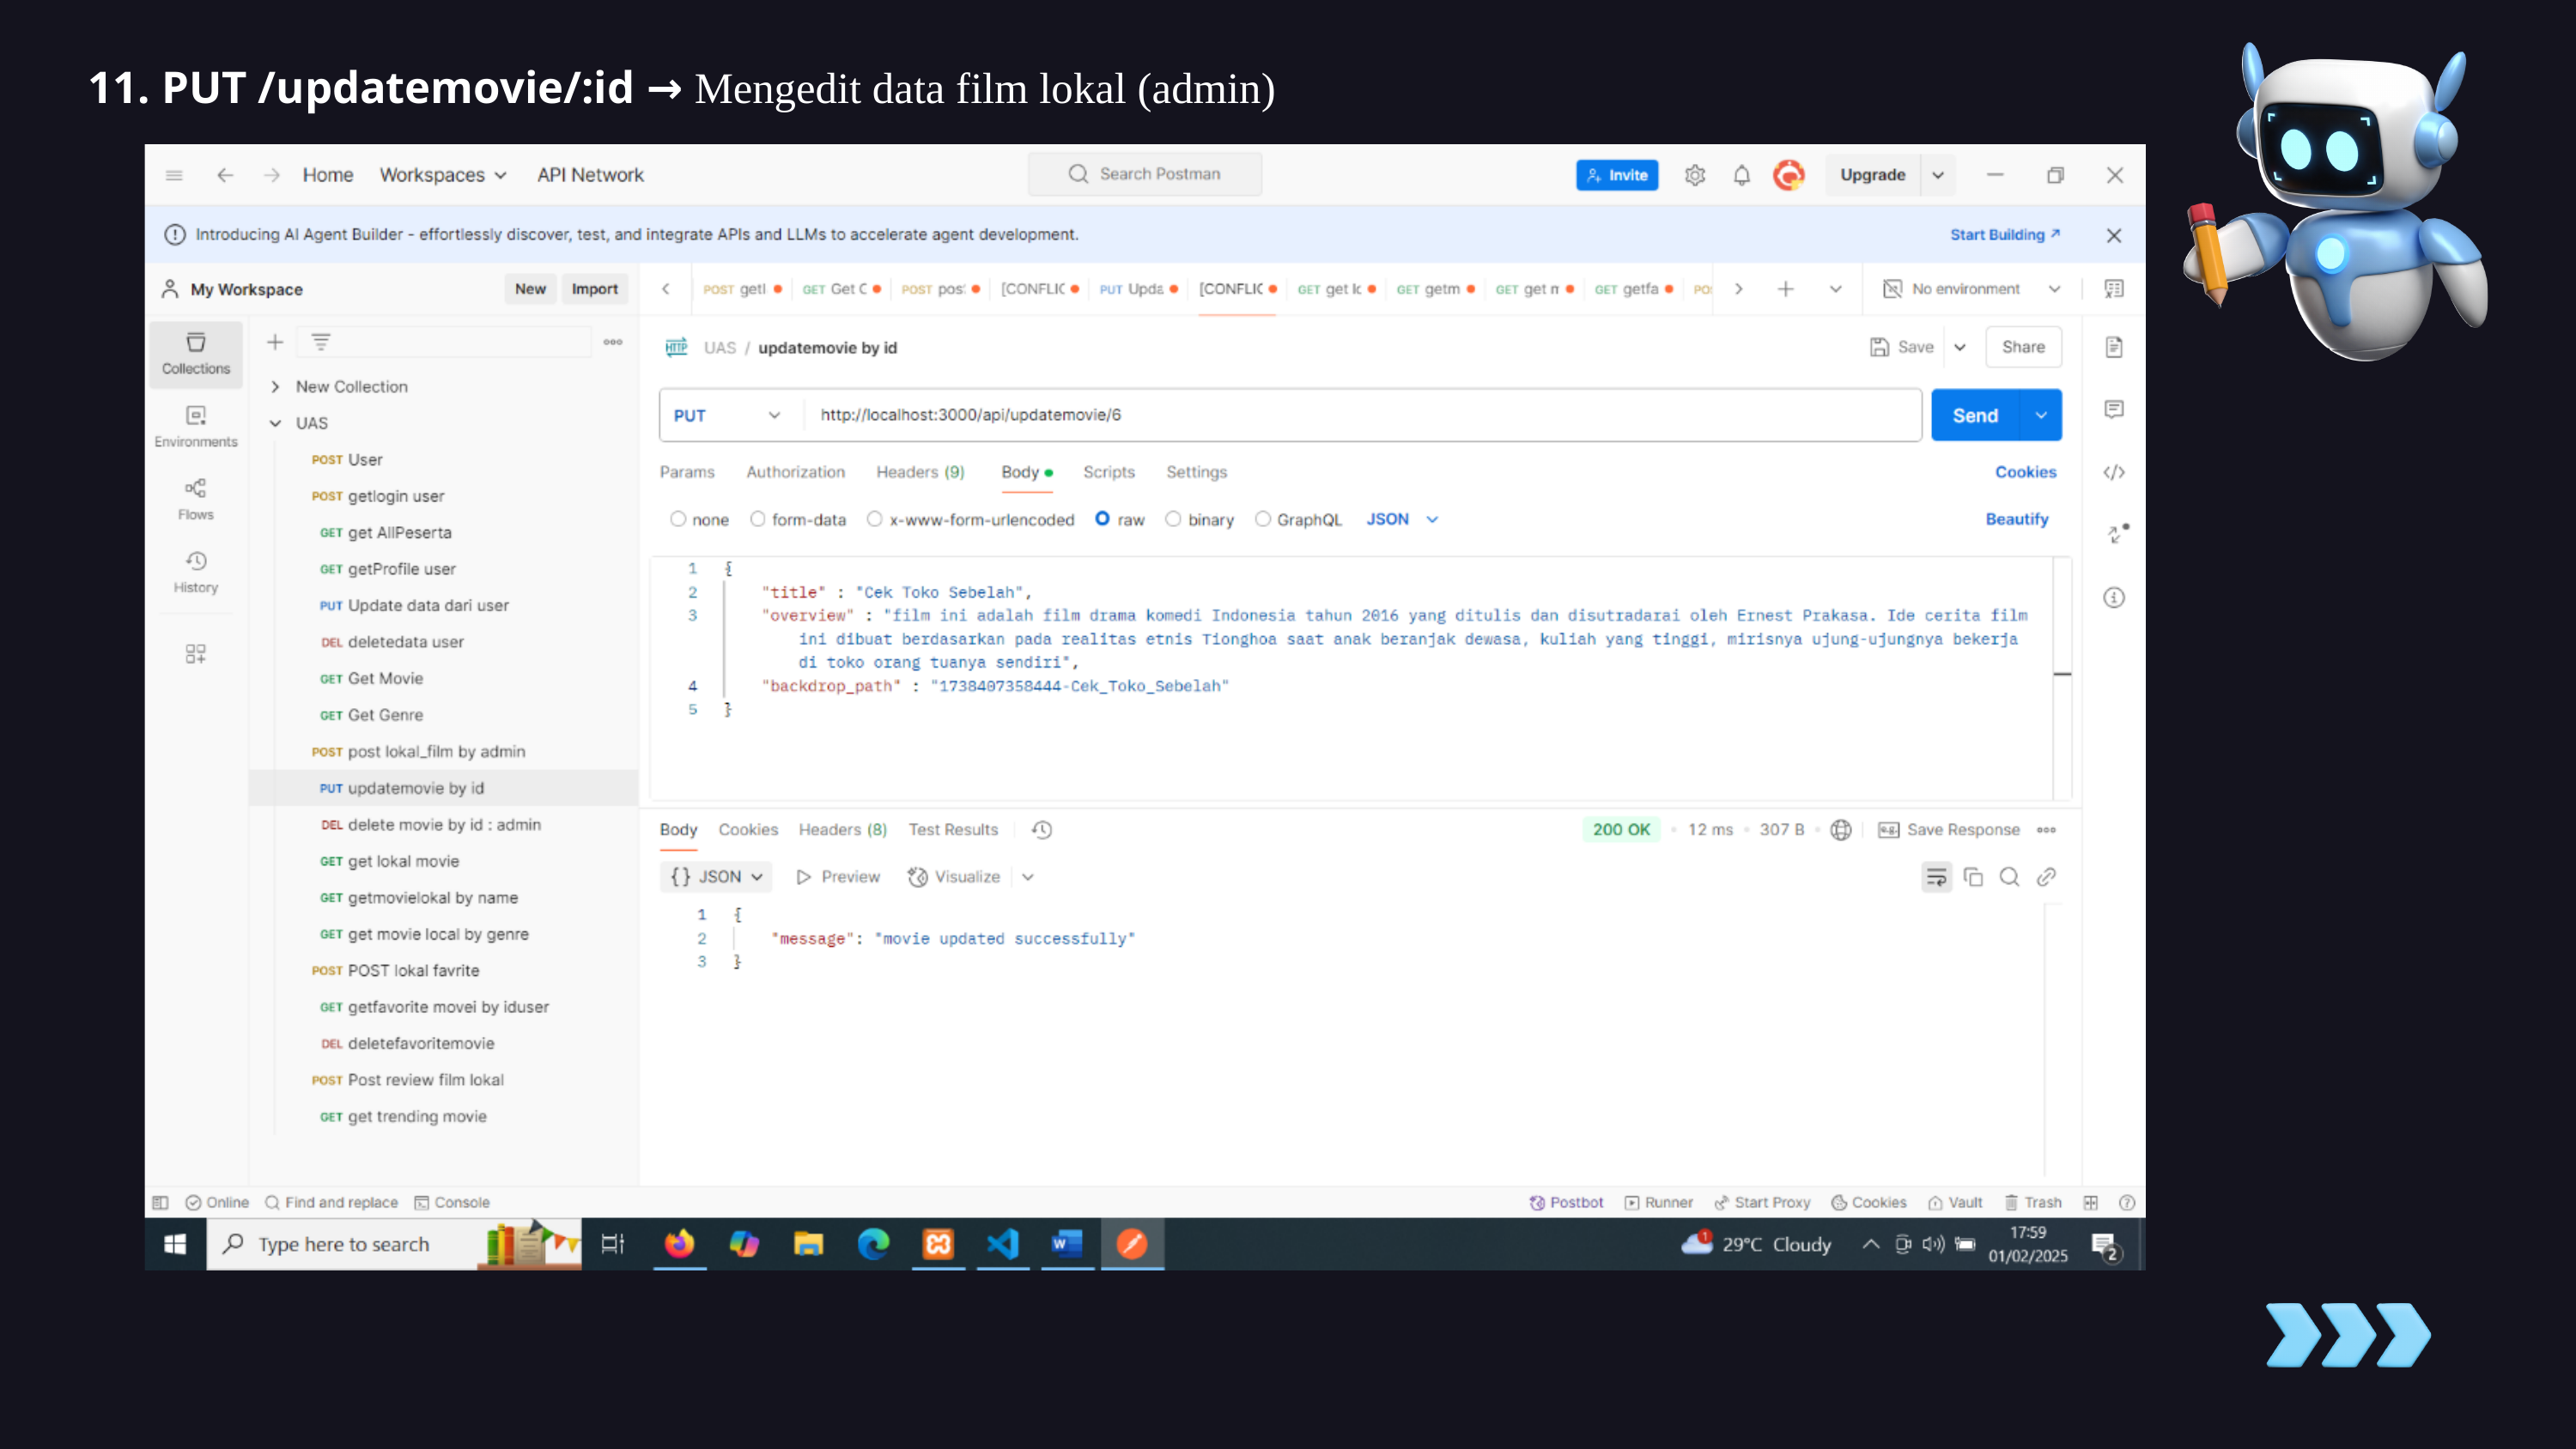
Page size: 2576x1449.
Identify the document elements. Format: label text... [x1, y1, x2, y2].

text_box [2266, 1303, 2432, 1367]
text_box [2183, 42, 2488, 361]
text_box 11. PUT /updatemovie/:id → Mengedit data film lokal (admin) [88, 45, 2278, 112]
text_box [144, 144, 2146, 1270]
